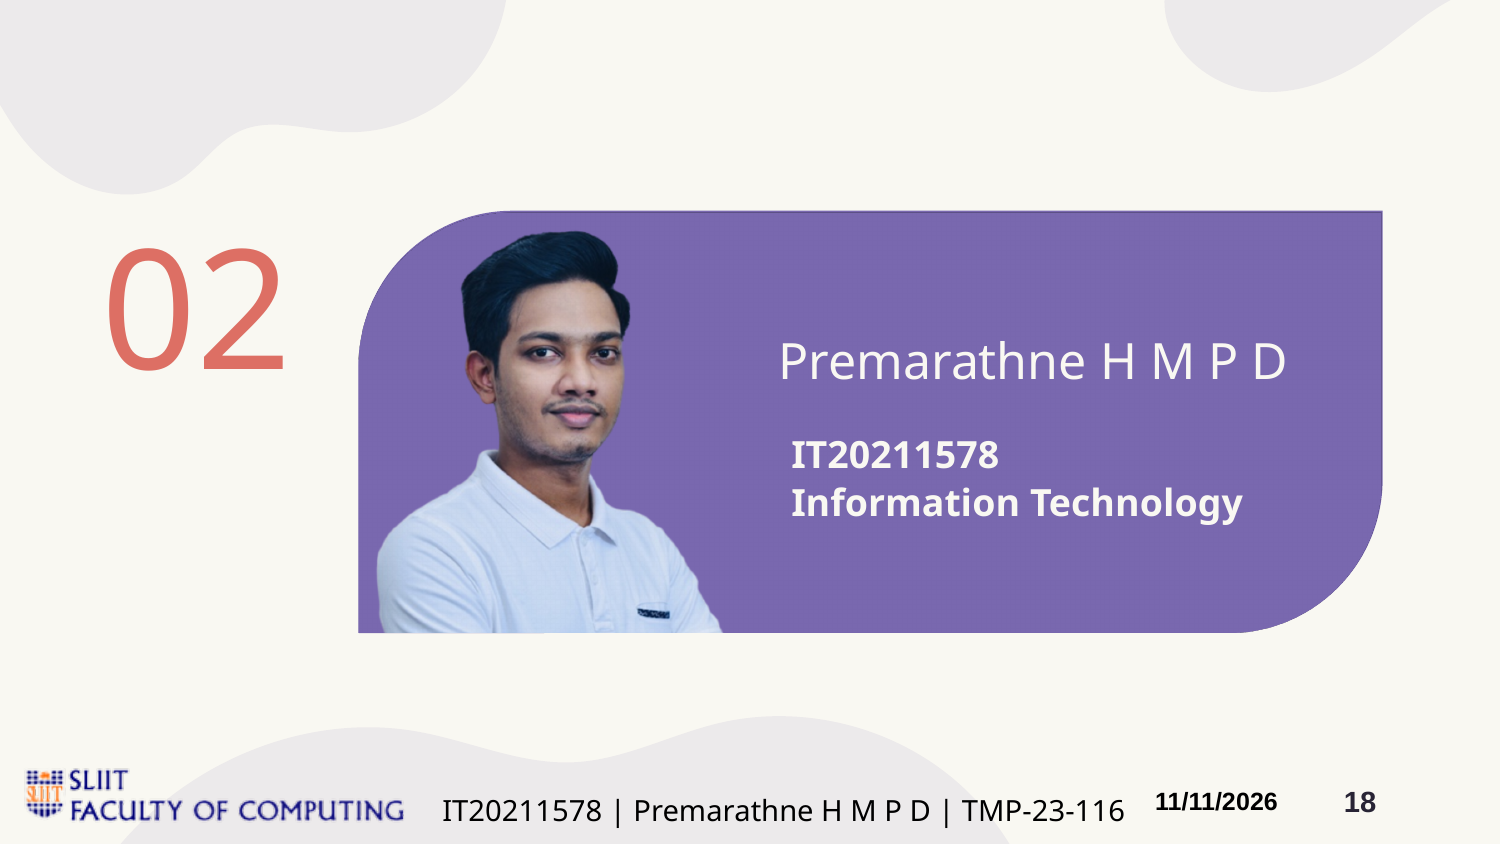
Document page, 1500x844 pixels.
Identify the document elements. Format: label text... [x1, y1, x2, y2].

text_box IT20211578 | Premarathne H M P D | TMP-23-116 [420, 785, 1148, 835]
picture [358, 211, 1382, 634]
text_box IT20211578 [1387, 415, 1395, 463]
title 02 [86, 210, 333, 396]
text_box Information Technology [1387, 463, 1395, 536]
picture [0, 758, 413, 840]
